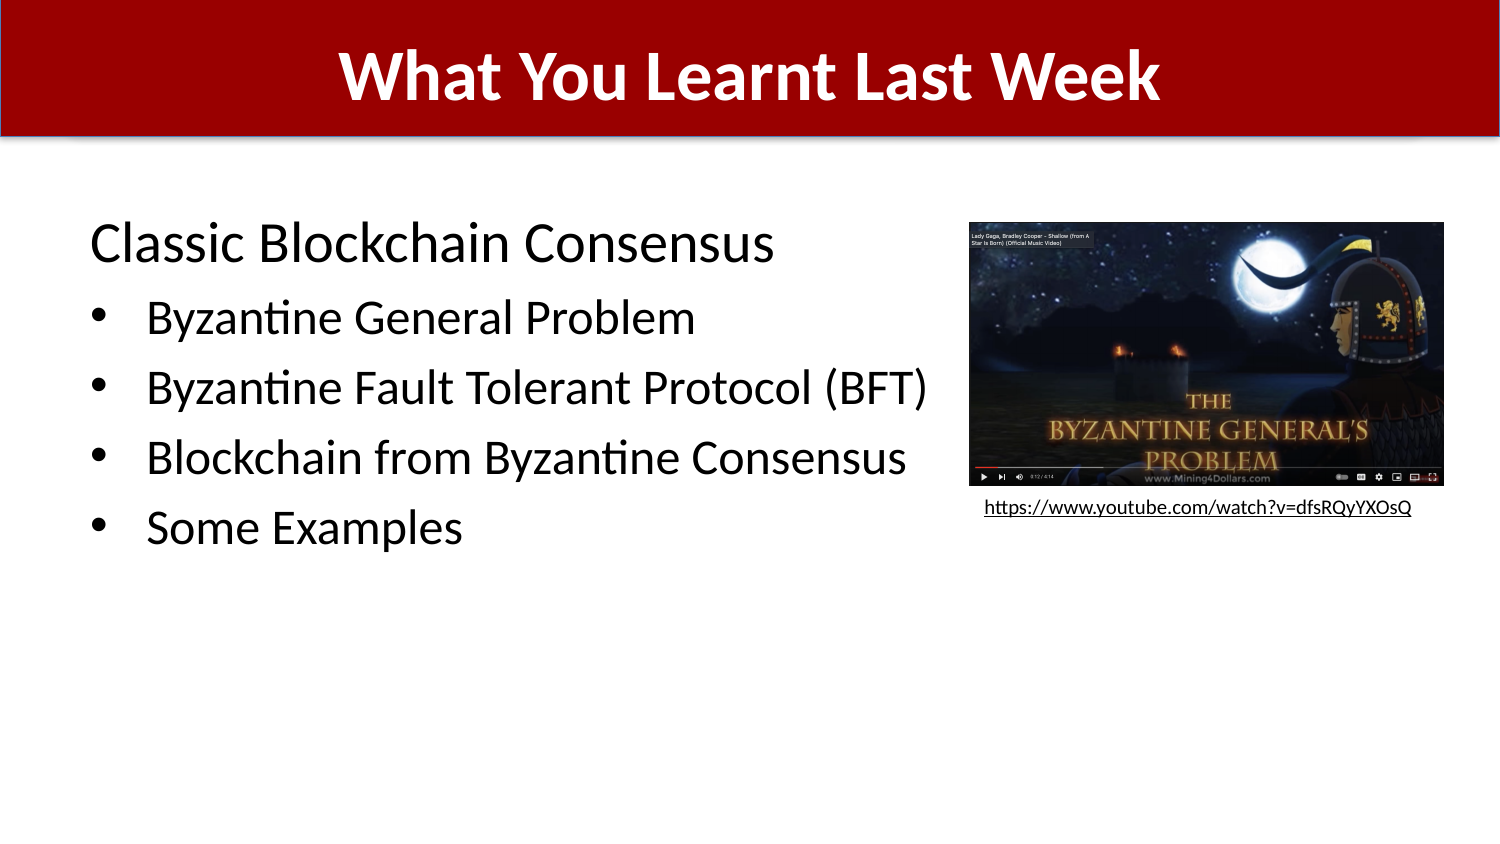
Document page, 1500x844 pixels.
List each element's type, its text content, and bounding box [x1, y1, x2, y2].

title What You Learnt Last Week [75, 20, 1425, 123]
list Classic Blockchain Consensus Byzantine General Problem Byzantine Fault Tolerant Protocol (BFT) Blockchain from Byzantine Consensus Some Examples [74, 196, 970, 824]
text_box https://www.youtube.com/watch?v=dfsRQyYXOsQ [969, 492, 1444, 526]
picture [969, 222, 1444, 487]
